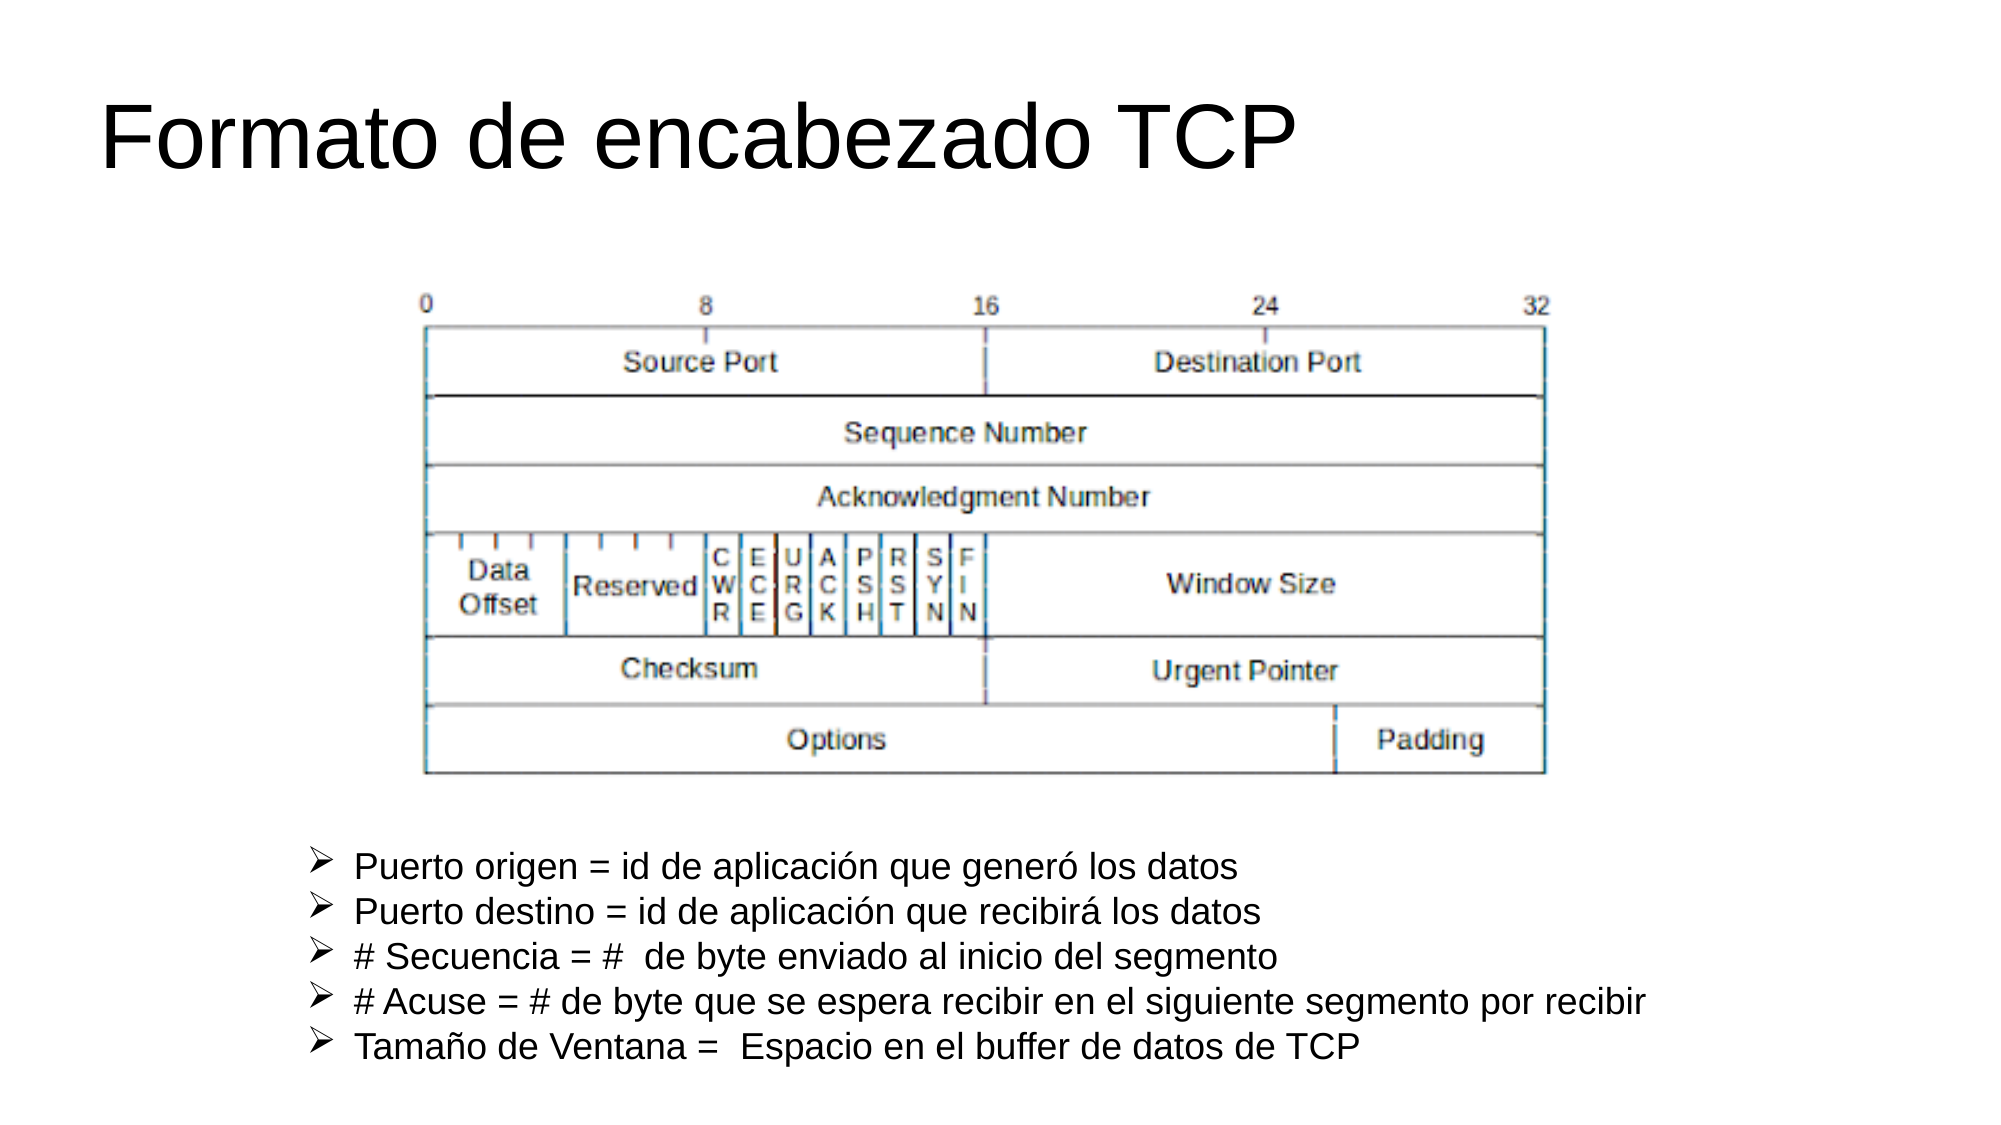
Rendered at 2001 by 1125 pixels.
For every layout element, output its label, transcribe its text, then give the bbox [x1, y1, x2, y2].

title Formato de encabezado TCP [99, 44, 1900, 233]
picture [380, 281, 1594, 837]
text_box Puerto origen = id de aplicación que generó los datos Puerto destino = id de aplicación que recibirá los datos # Secuencia = # de byte enviado al inicio del segmento # Acuse = # de byte que se espera recibir en el siguiente segmento por recibir Tamaño de Ventana = Espacio en el buffer de datos de TCP [292, 834, 1935, 1075]
